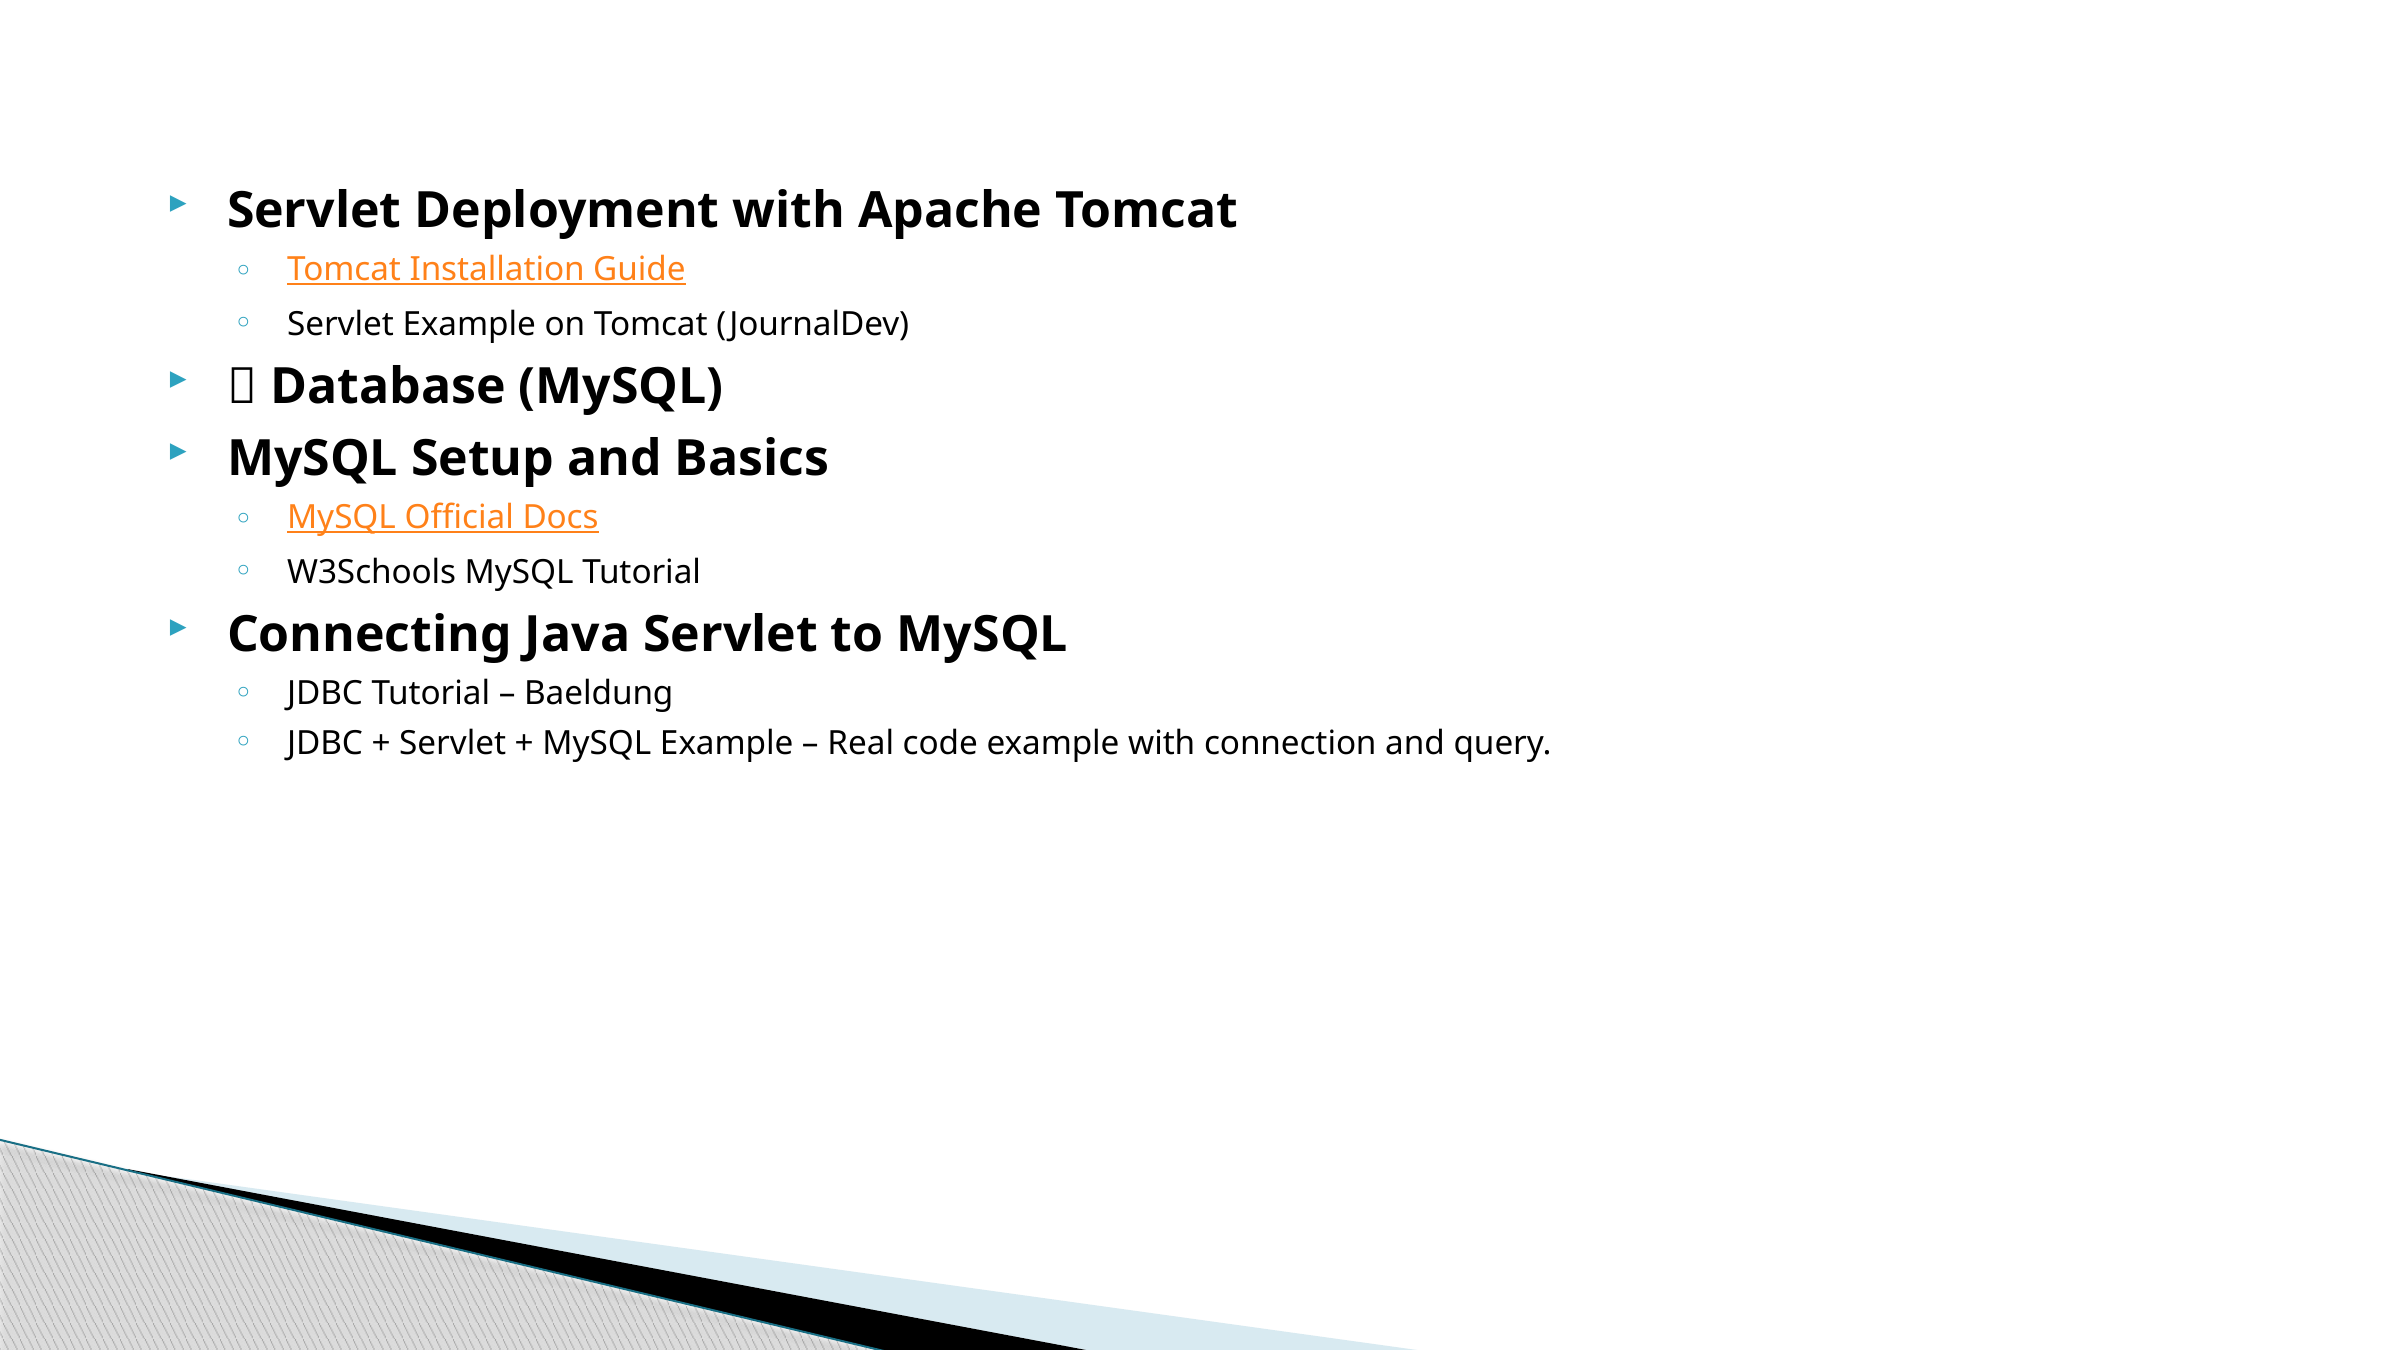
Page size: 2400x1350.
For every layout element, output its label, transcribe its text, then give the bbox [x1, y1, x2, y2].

list Servlet Deployment with Apache Tomcat Tomcat Installation Guide Servlet Example on Tomcat (JournalDev) 🔹 Database (MySQL) MySQL Setup and Basics MySQL Official Docs W3Schools MySQL Tutorial Connecting Java Servlet to MySQL JDBC Tutorial – Baeldung JDBC + Servlet + MySQL Example – Real code example with connection and query. [120, 166, 2280, 1183]
